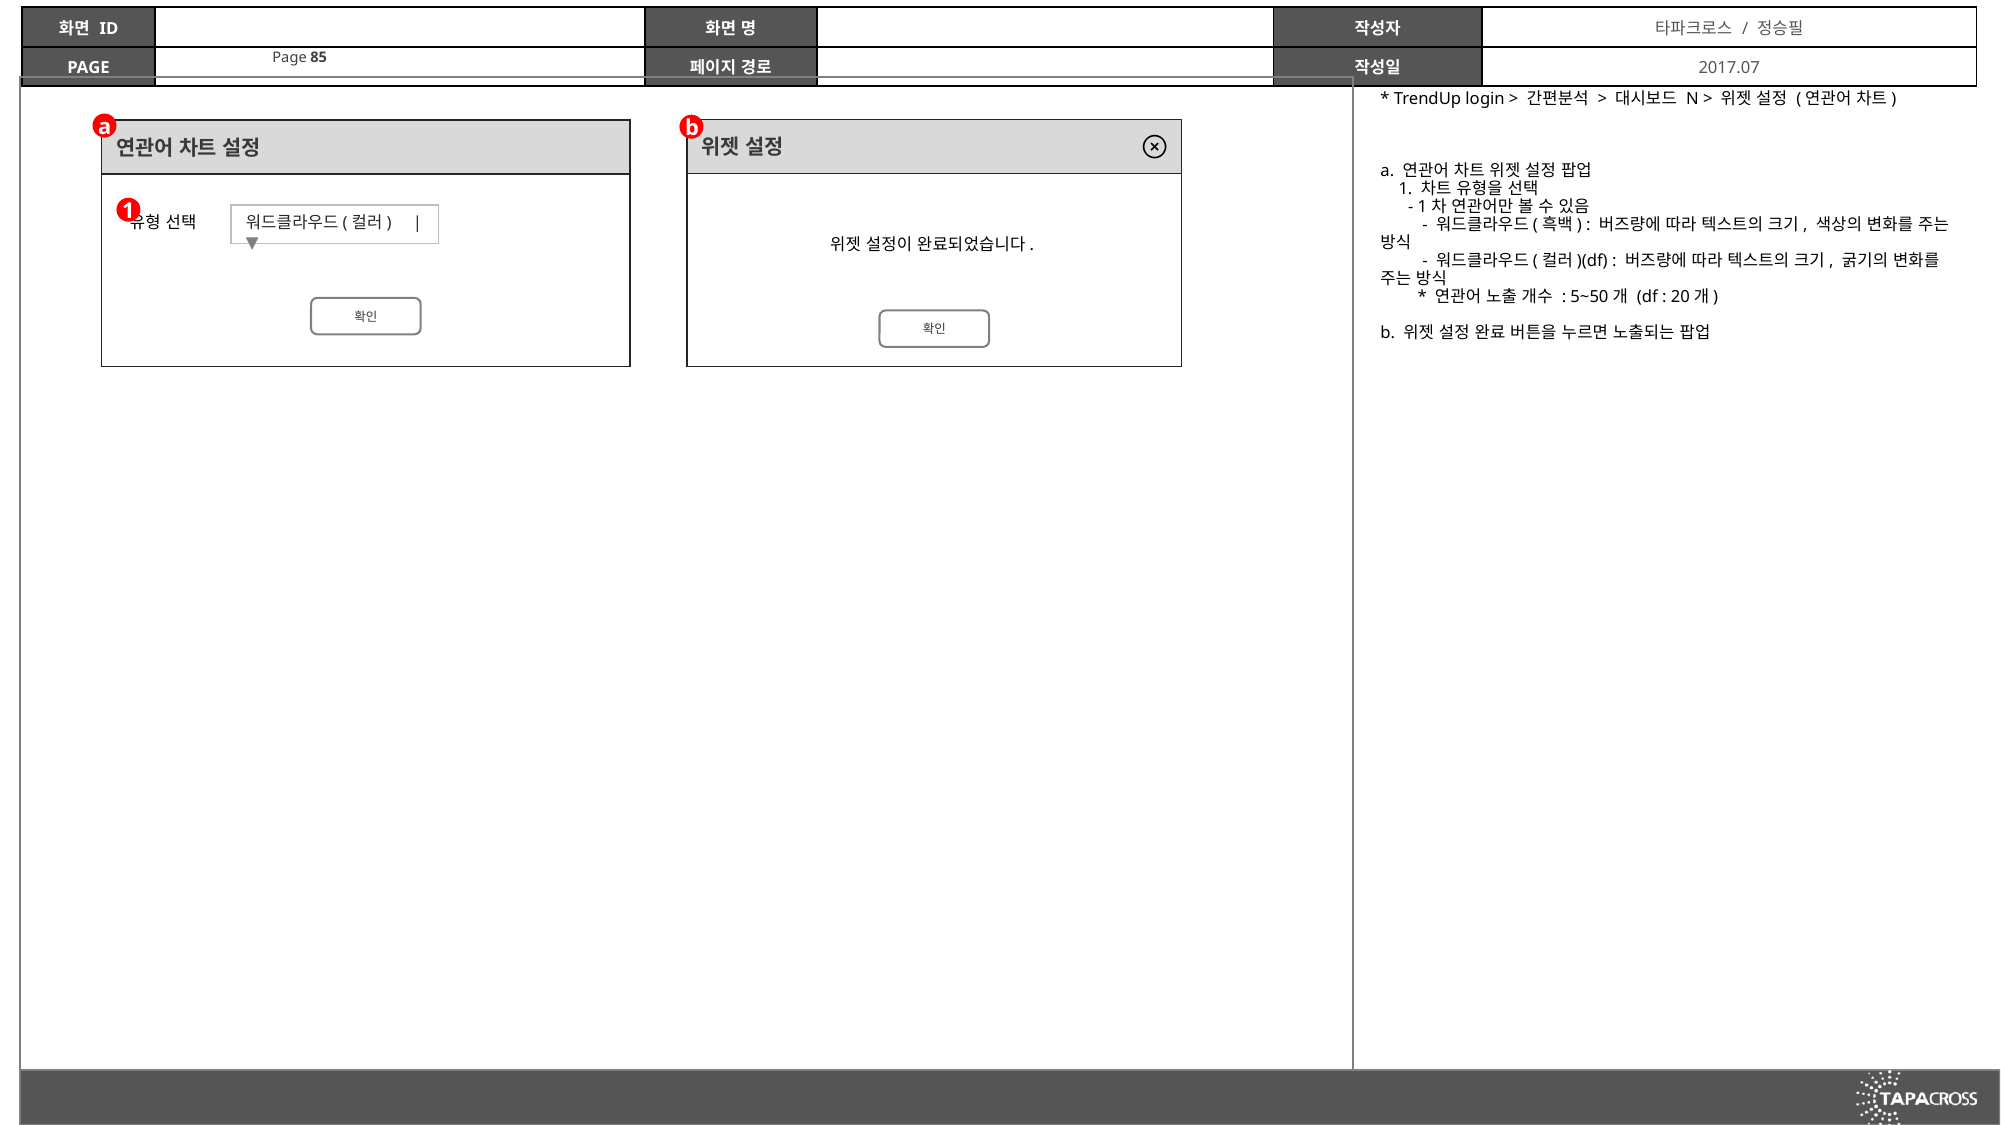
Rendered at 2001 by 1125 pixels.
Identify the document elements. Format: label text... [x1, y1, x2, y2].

text_box 연관어 차트 설정 [100, 119, 631, 173]
text_box 1 [115, 196, 142, 223]
text_box a [91, 112, 118, 139]
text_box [687, 119, 1182, 367]
picture [1855, 1064, 1977, 1125]
text_box b [678, 113, 702, 139]
text_box [100, 173, 631, 368]
text_box 워드클라우드(컬러) | ▼ [230, 204, 439, 244]
text_box 유형 선택 [115, 204, 212, 239]
list * TrendUp login > 간편분석 > 대시보드 N > 위젯 설정 (연관어 차트) a. 연관어 차트 위젯 설정 팝업 1. 차트 유형을 선택 - 1차 연관어만 볼 수 있음 - 워드클라우드(흑백) : 버즈량에 따라 텍스트의 크기, 색상의 변화를 주는 방식 - 워드클라우드(컬러)(df) : 버즈량에 따라 텍스트의 크기, 굵기의 변화를 주는 방식 * 연관어 노출 개수 : 5~50개 (df : 20개) b. 위젯 설정 완료 버튼을 누르면 노출되는 팝업 [1365, 82, 1977, 1053]
